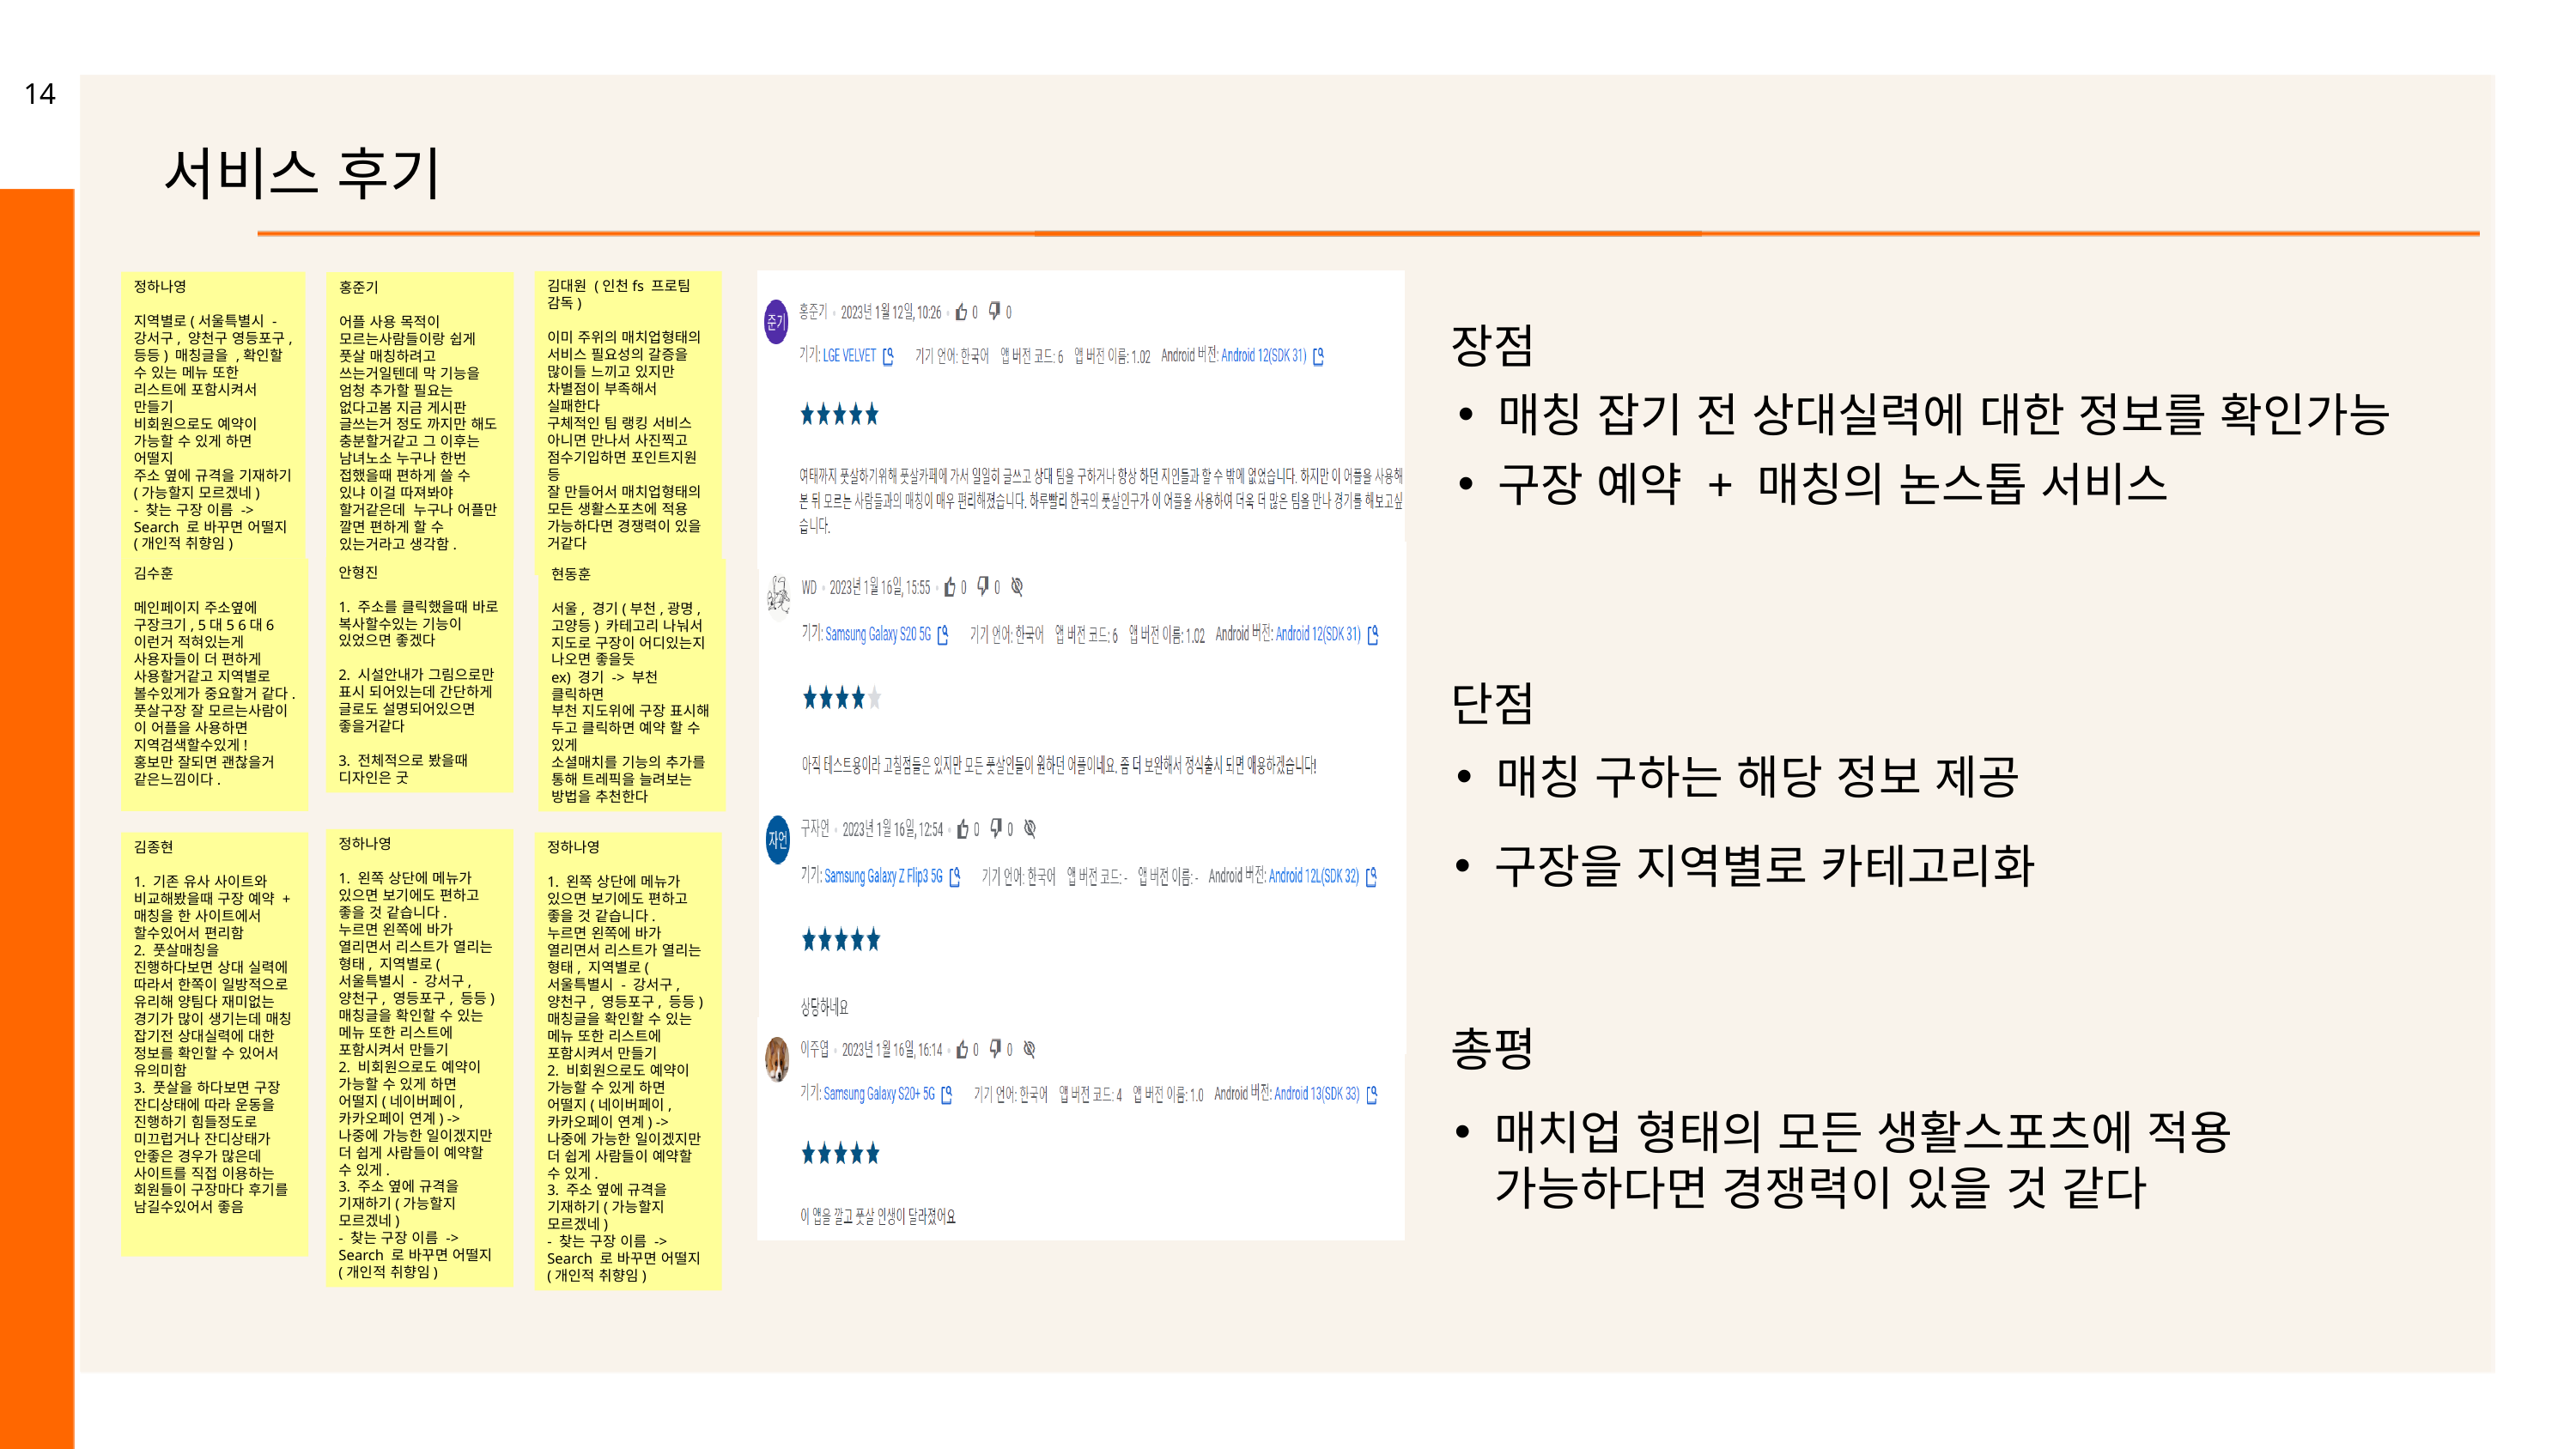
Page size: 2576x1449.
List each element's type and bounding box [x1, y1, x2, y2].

text_box [0, 0, 2496, 1449]
picture [756, 270, 1406, 1240]
